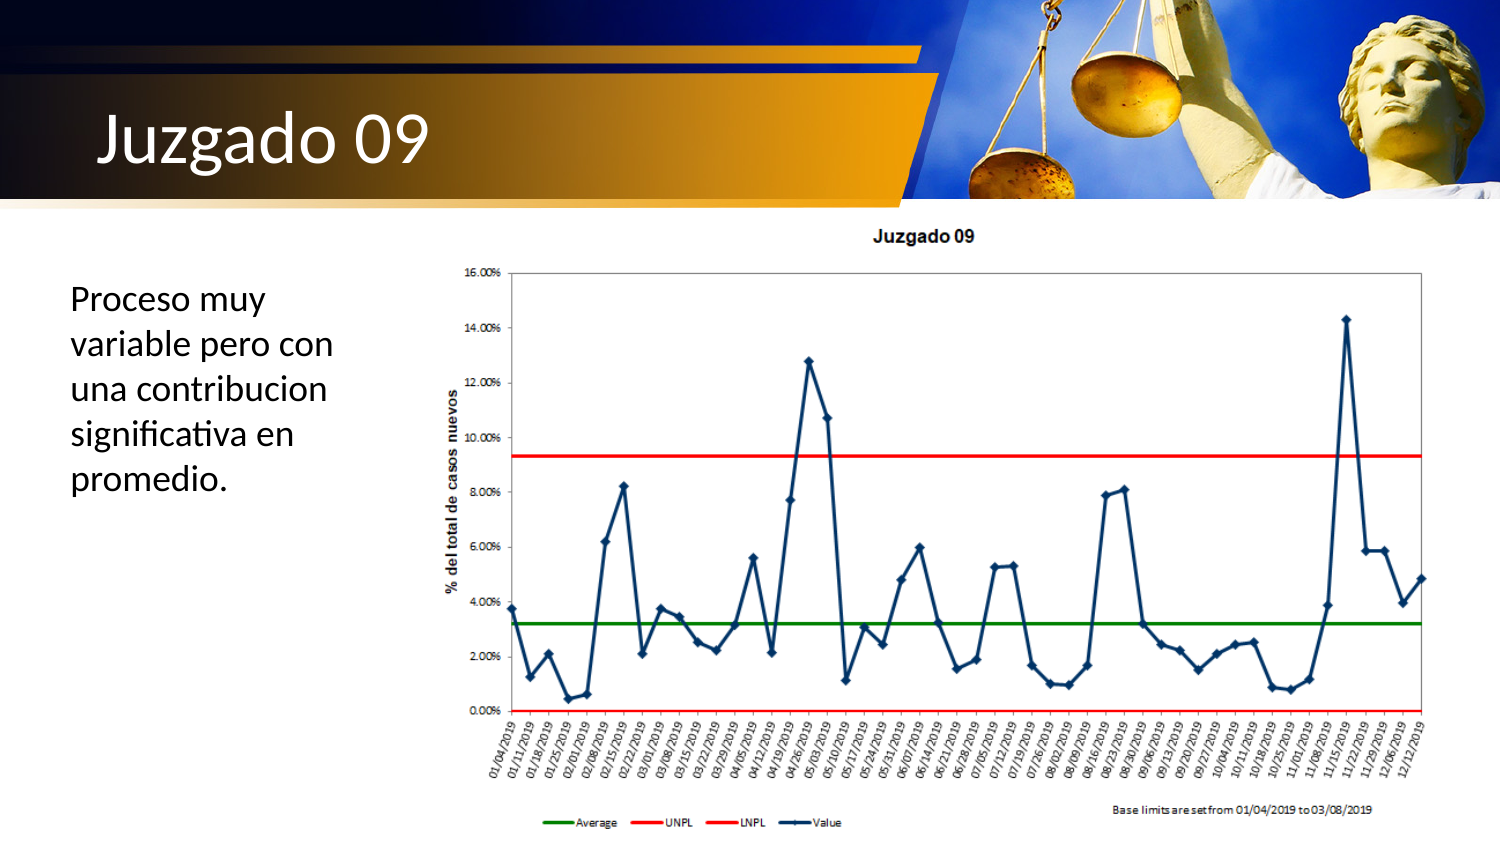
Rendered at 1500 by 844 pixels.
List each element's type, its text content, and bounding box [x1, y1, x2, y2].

title Juzgado 09 [81, 71, 1409, 197]
text_box Proceso muy variable pero con una contribucion significativa en promedio. [55, 266, 387, 507]
picture [0, 0, 1500, 844]
